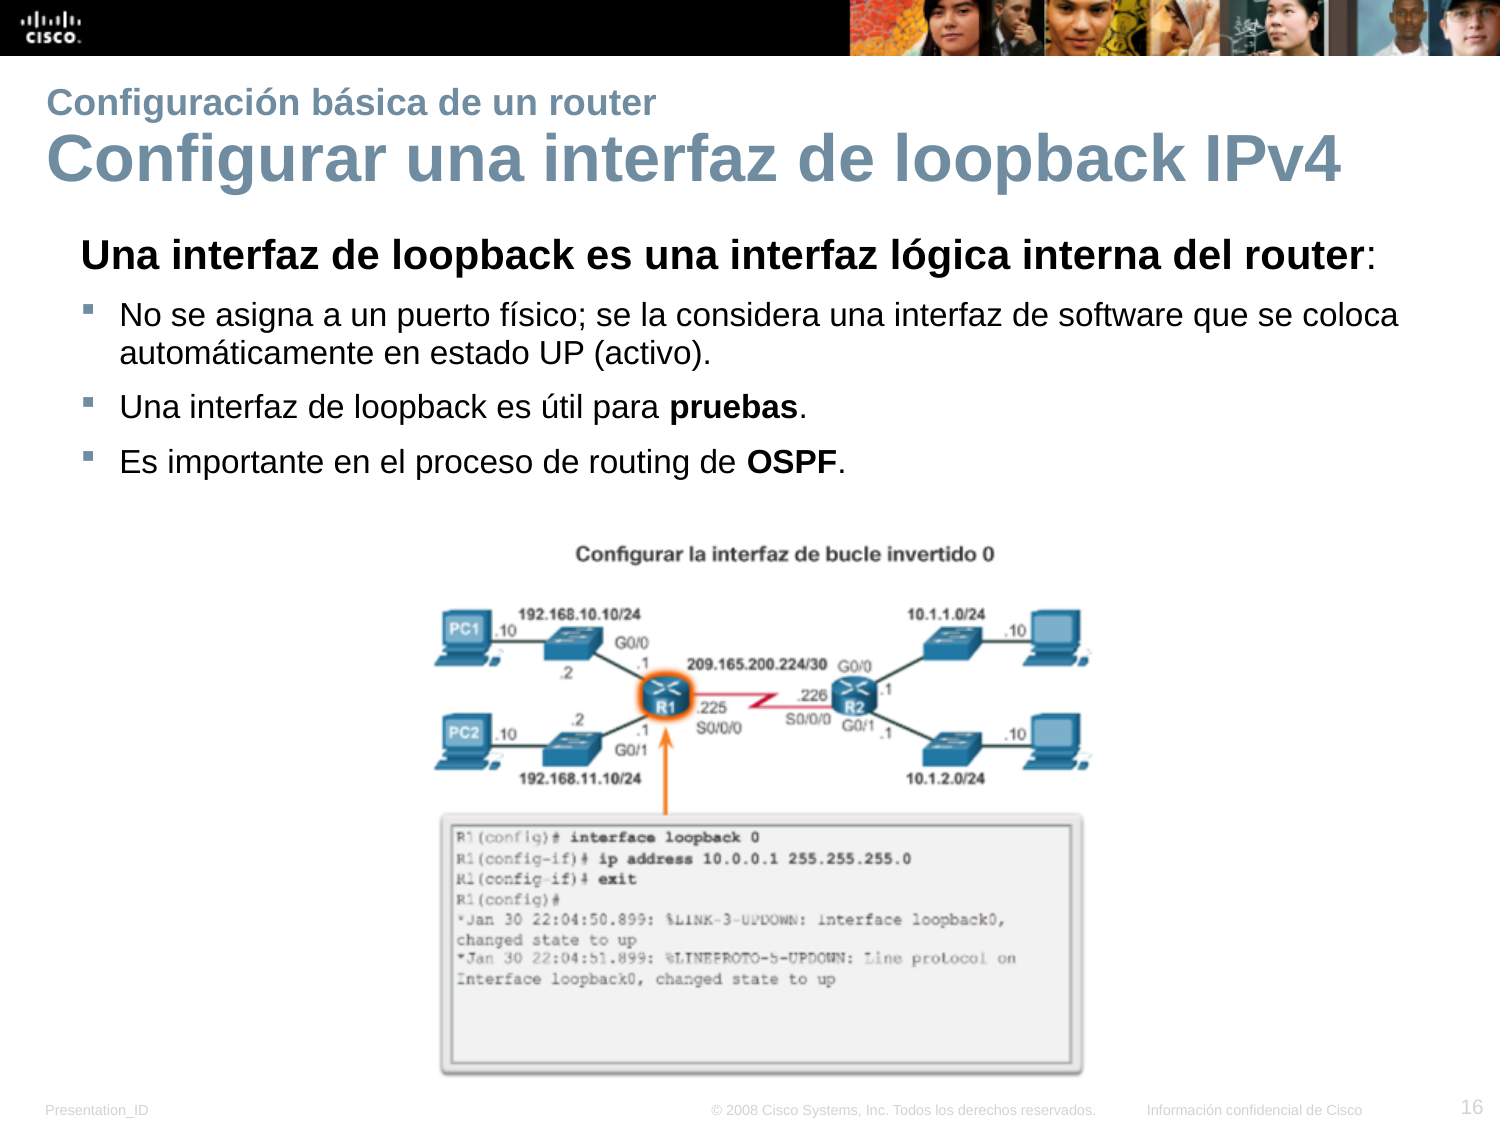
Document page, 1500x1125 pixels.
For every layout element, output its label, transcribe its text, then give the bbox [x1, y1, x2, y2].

list Una interfaz de loopback es una interfaz lógica interna del router: No se asigna a un puerto físico; se la considera una interfaz de software que se coloca automáticamente en estado UP (activo). Una interfaz de loopback es útil para pruebas. Es importante en el proceso de routing de OSPF. [67, 225, 1436, 700]
picture [0, 0, 1500, 56]
title Configuración básica de un router Configurar una interfaz de loopback IPv4 [33, 64, 1473, 203]
picture [428, 542, 1138, 1097]
